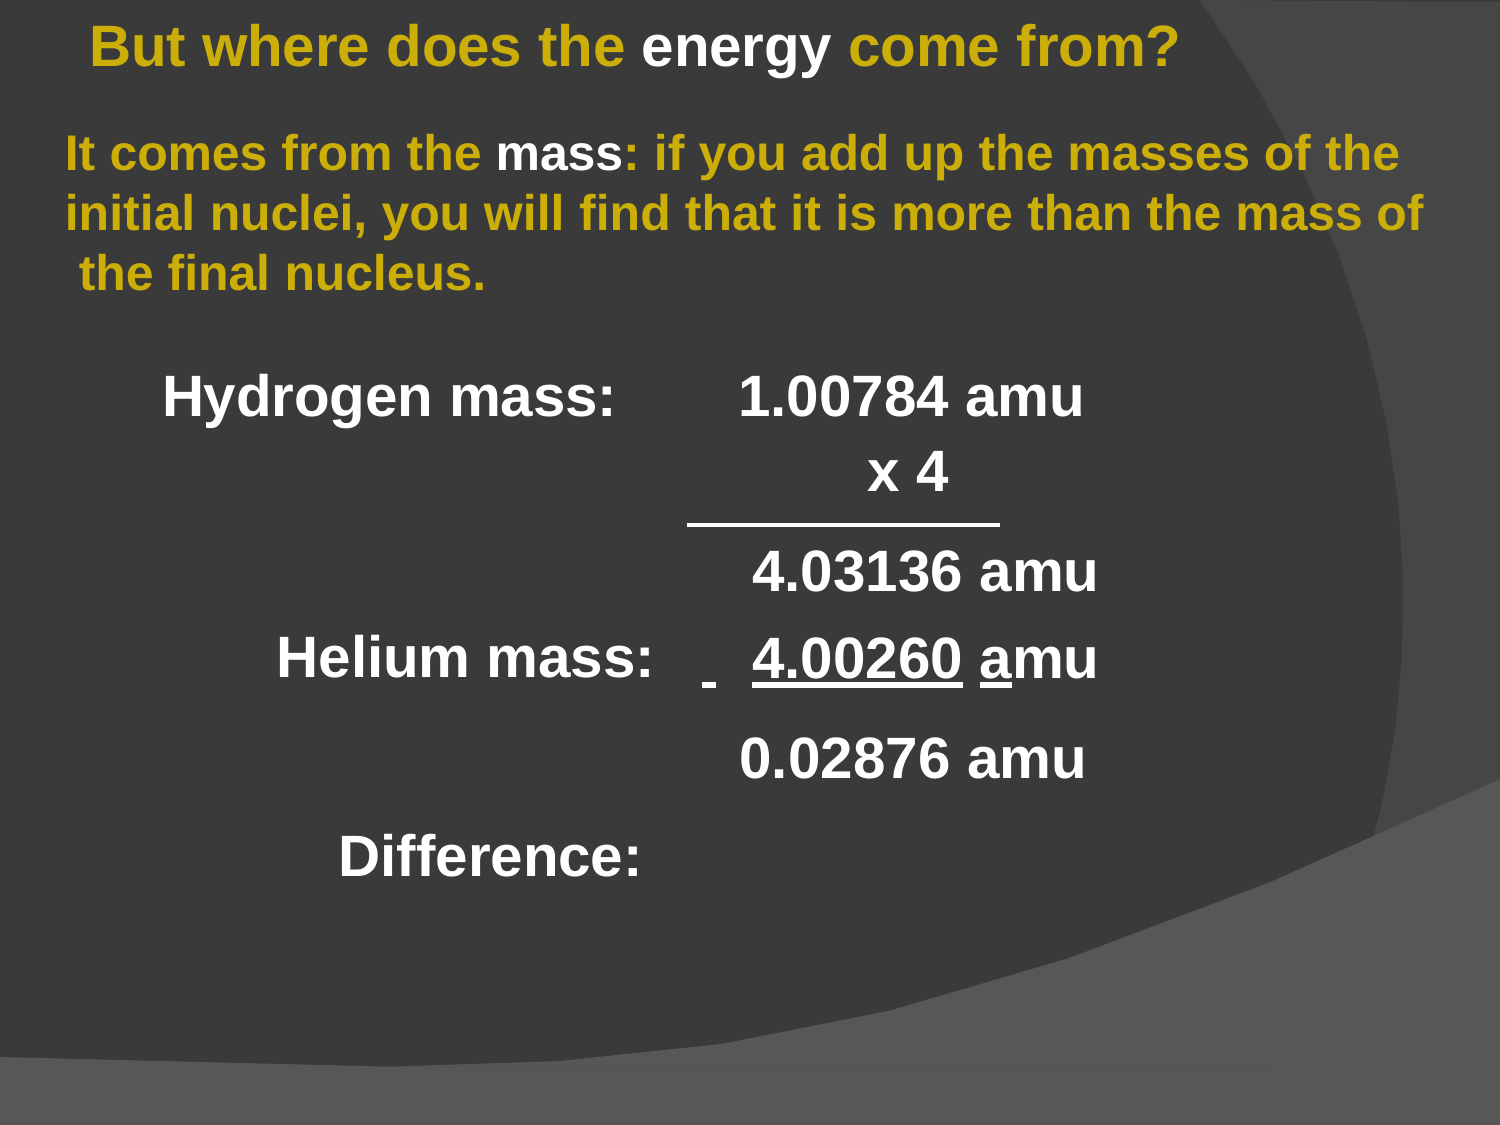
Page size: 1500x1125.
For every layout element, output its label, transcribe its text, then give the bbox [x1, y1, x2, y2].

text_box 1.00784 amu x 4 [735, 350, 1088, 503]
text_box Helium mass: Difference: [275, 588, 659, 889]
title But where does the energy come from? [87, 5, 1188, 118]
text_box Hydrogen mass: [159, 355, 621, 428]
text_box It comes from the mass: if you add up the masses of the initial nuclei, you will find that it is more than the mass of the final nucleus. [62, 118, 1428, 301]
text_box 4.03136 amu 4.00260 amu 0.02876 amu [697, 513, 1100, 791]
